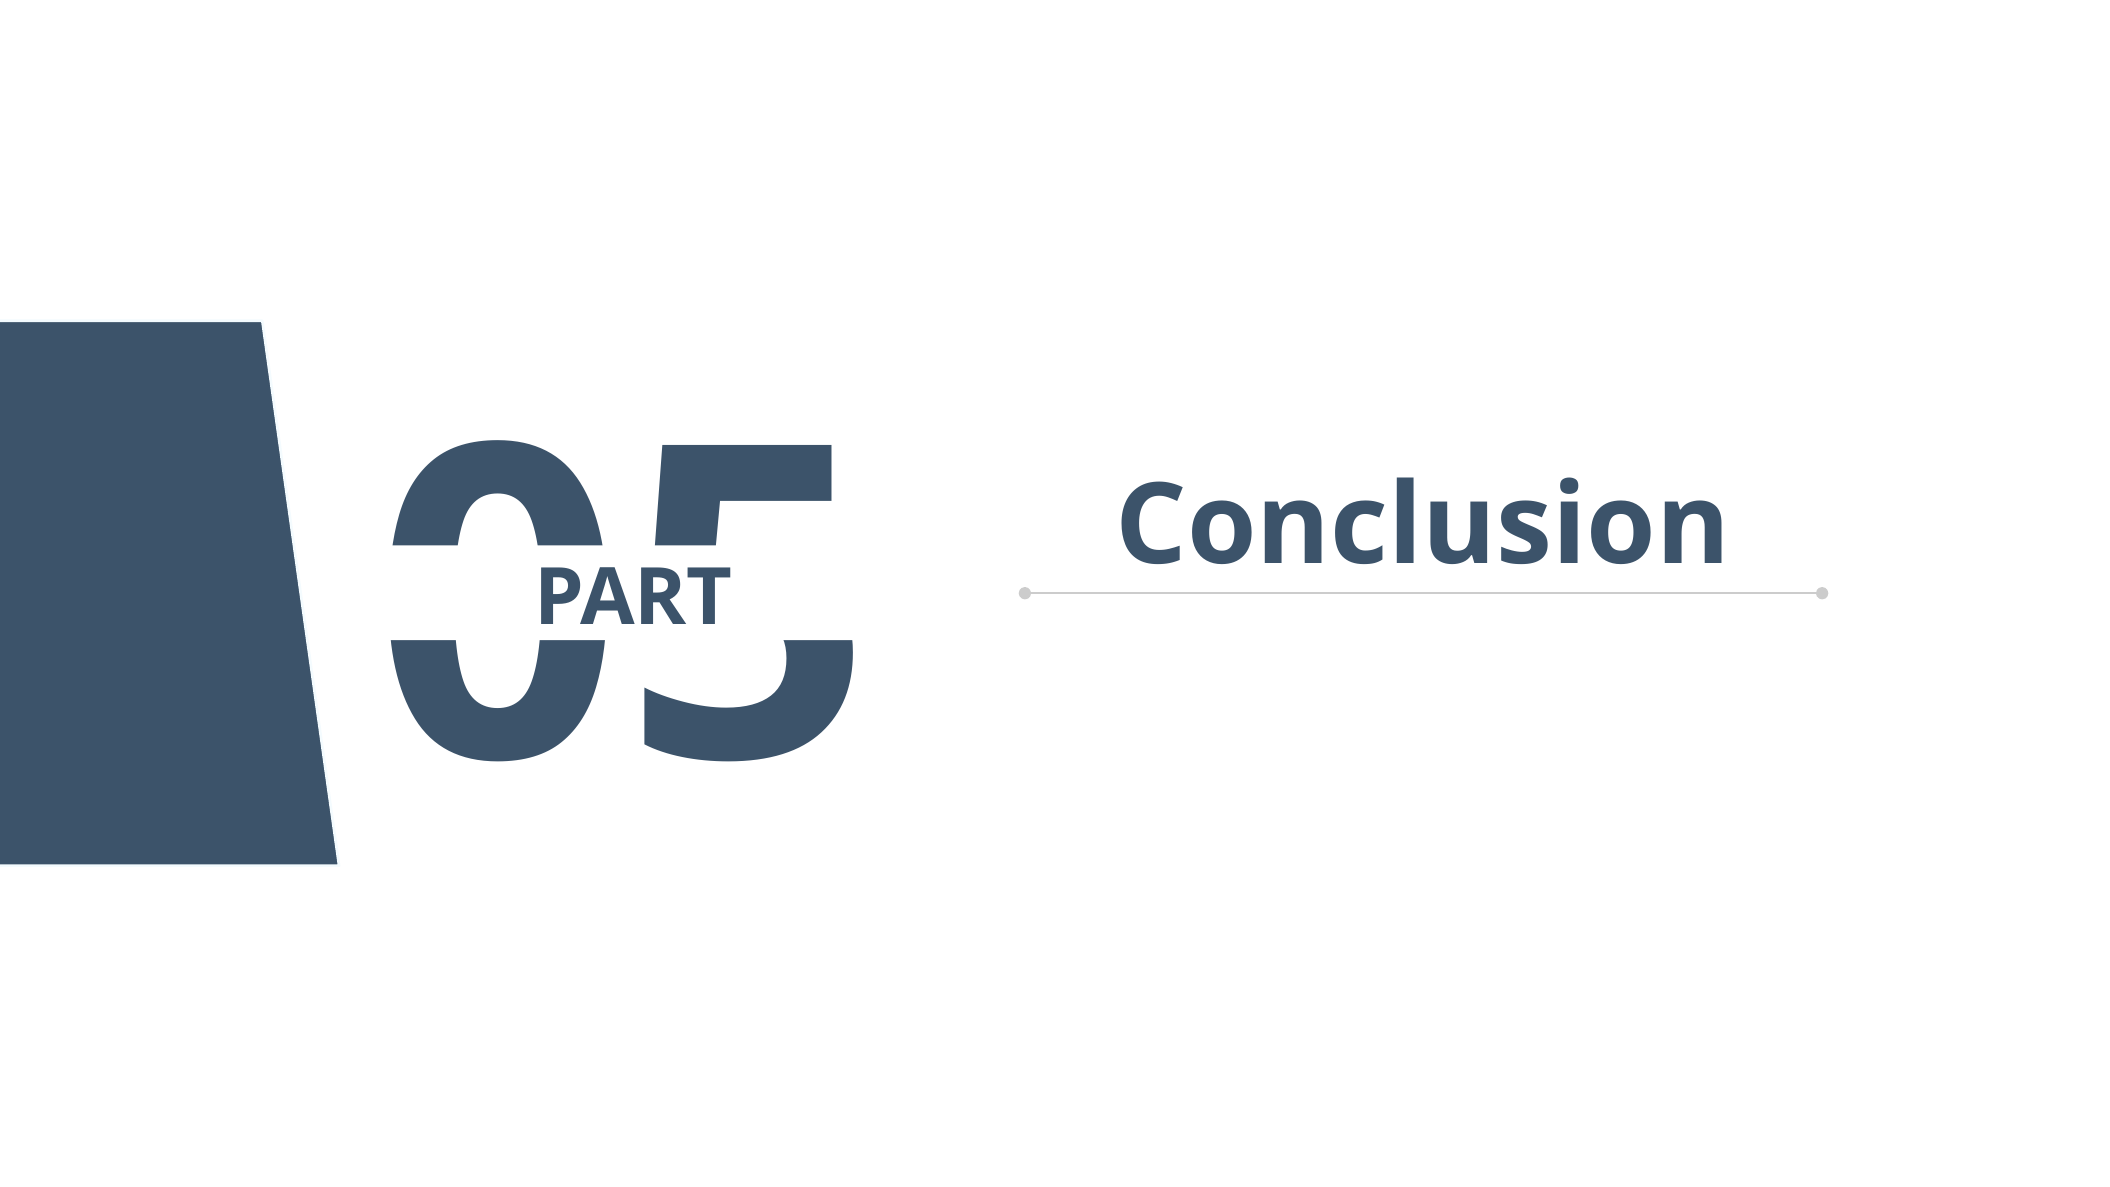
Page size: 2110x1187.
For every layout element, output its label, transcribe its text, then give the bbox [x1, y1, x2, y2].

text_box 05 [264, 320, 988, 846]
text_box PART [338, 545, 908, 641]
text_box Conclusion [985, 450, 1862, 586]
text_box [0, 319, 341, 867]
